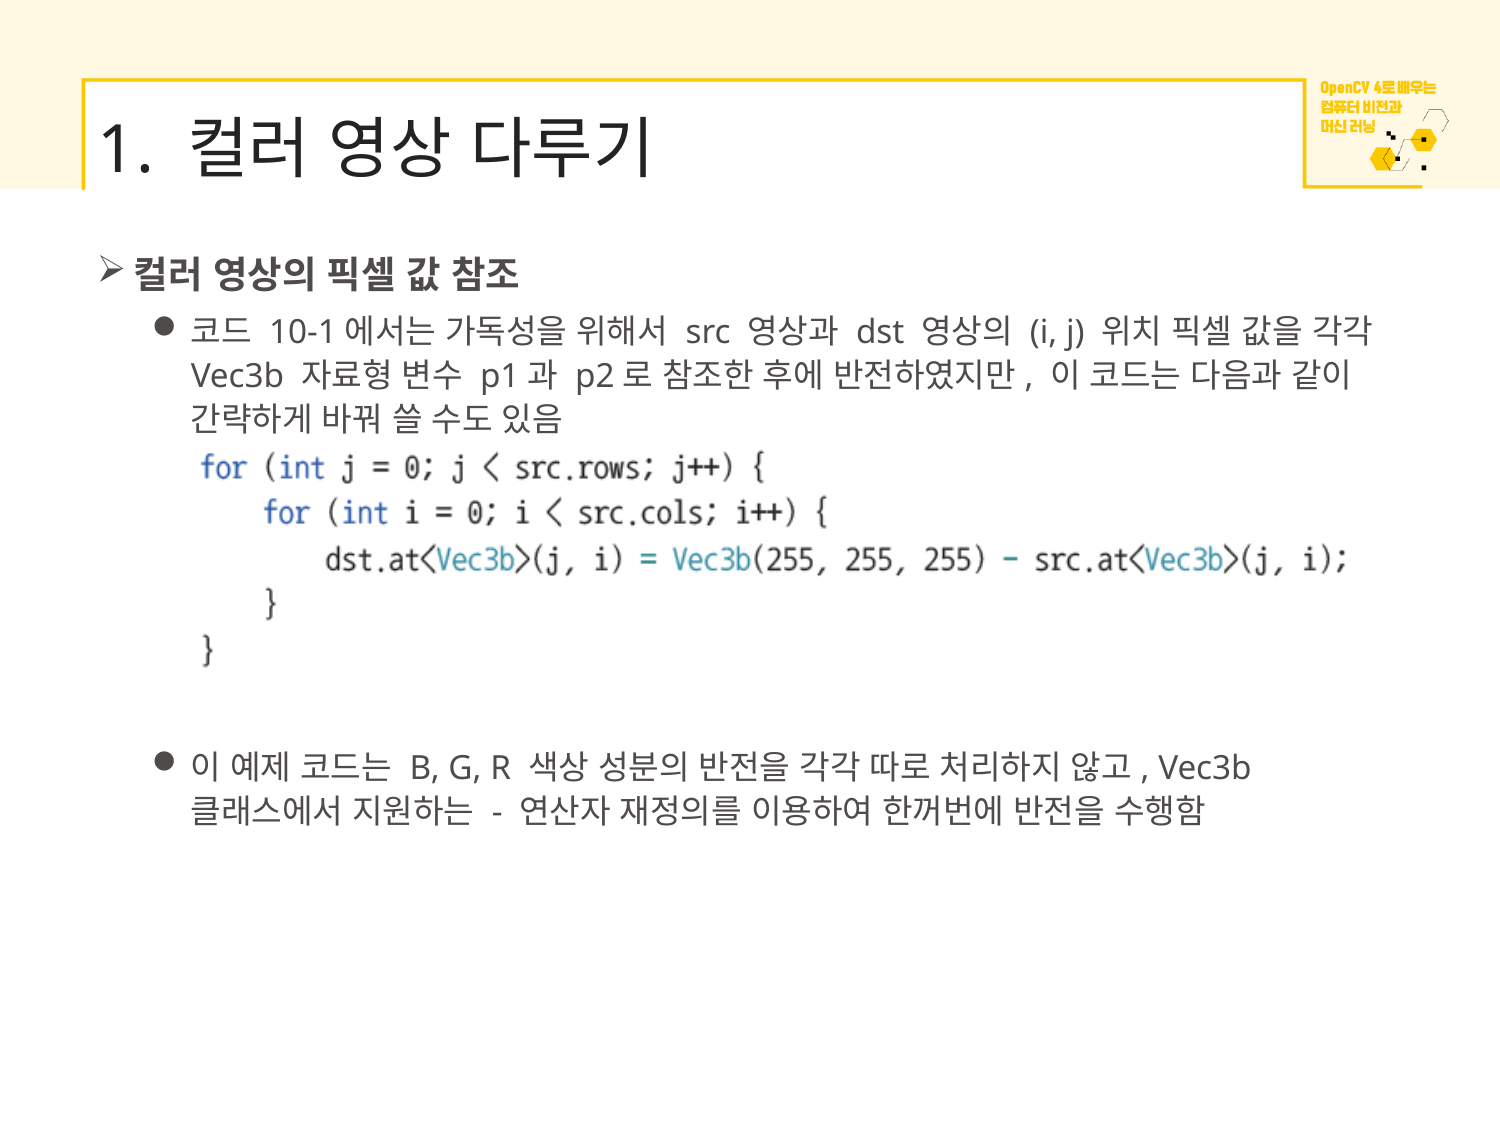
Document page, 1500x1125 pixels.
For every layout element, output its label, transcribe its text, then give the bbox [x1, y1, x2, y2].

picture [0, 0, 1500, 1125]
list 컬러 영상의 픽셀 값 참조 코드 10-1에서는 가독성을 위해서 src 영상과 dst 영상의 (i, j) 위치 픽셀 값을 각각 Vec3b 자료형 변수 p1과 p2로 참조한 후에 반전하였지만, 이 코드는 다음과 같이 간략하게 바꿔 쓸 수도 있음 이 예제 코드는 B, G, R 색상 성분의 반전을 각각 따로 처리하지 않고, Vec3b 클래스에서 지원하는 - 연산자 재정의를 이용하여 한꺼번에 반전을 수행함 [81, 239, 1412, 1054]
title 1. 컬러 영상 다루기 [82, 61, 1413, 193]
